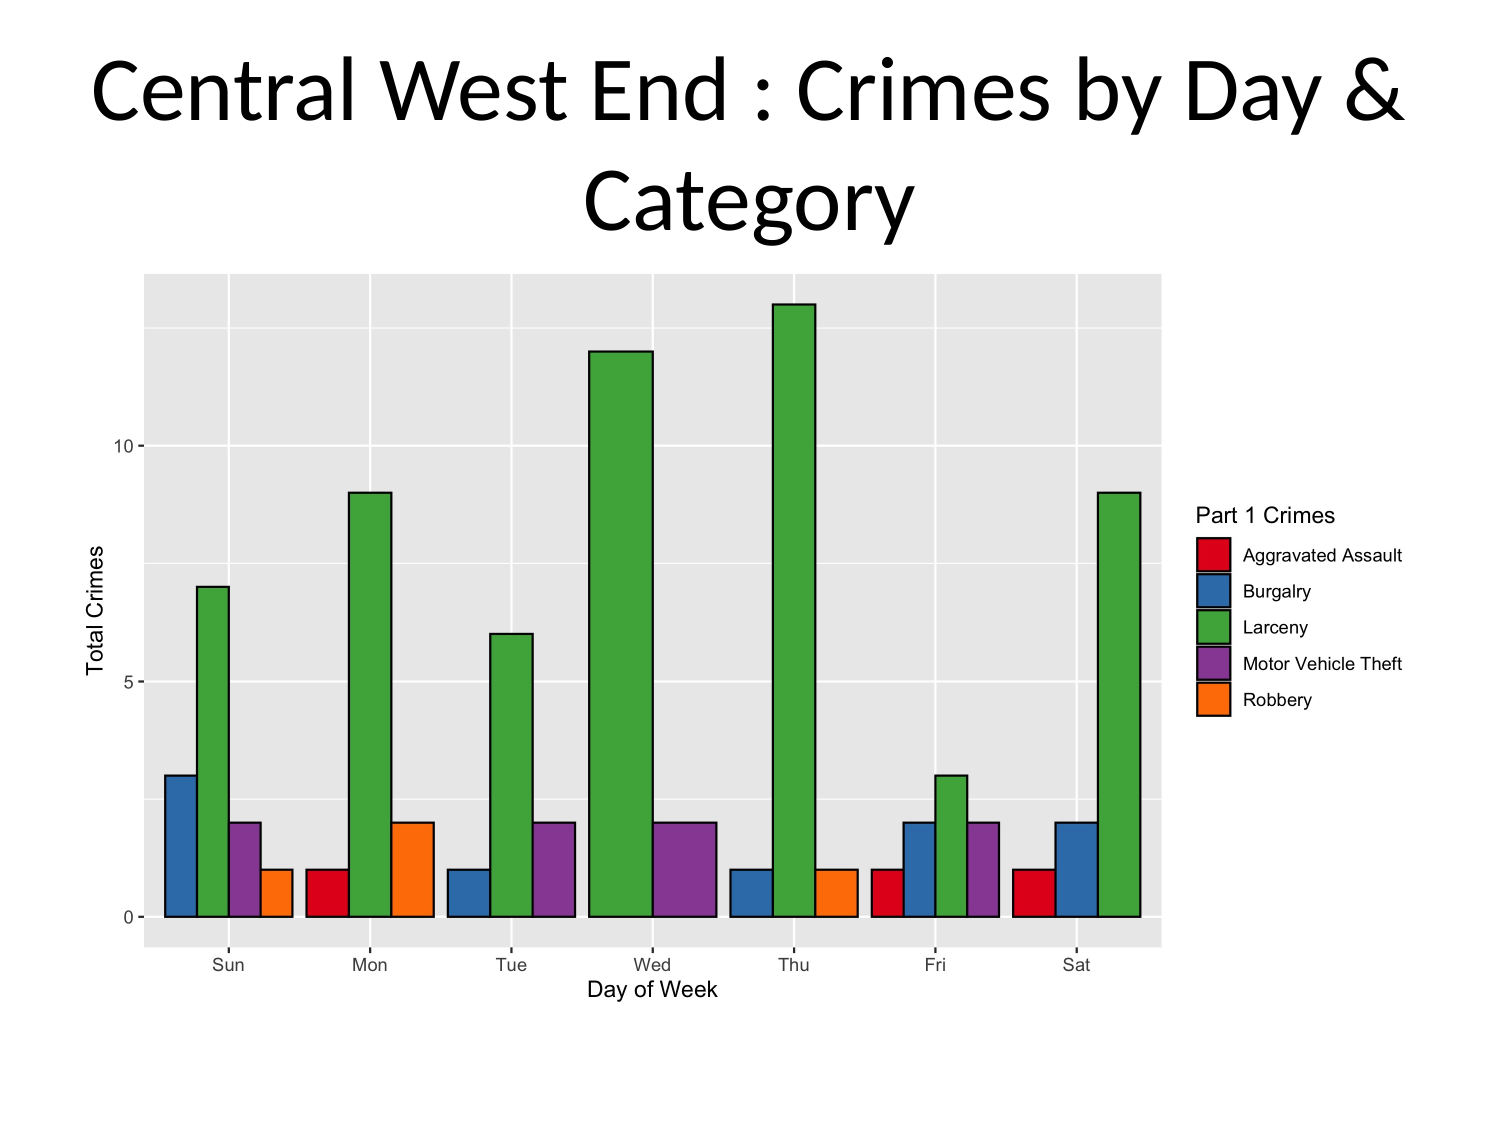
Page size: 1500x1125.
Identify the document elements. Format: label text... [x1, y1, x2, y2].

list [74, 262, 1426, 1013]
title Central West End : Crimes by Day & Category [75, 45, 1425, 233]
